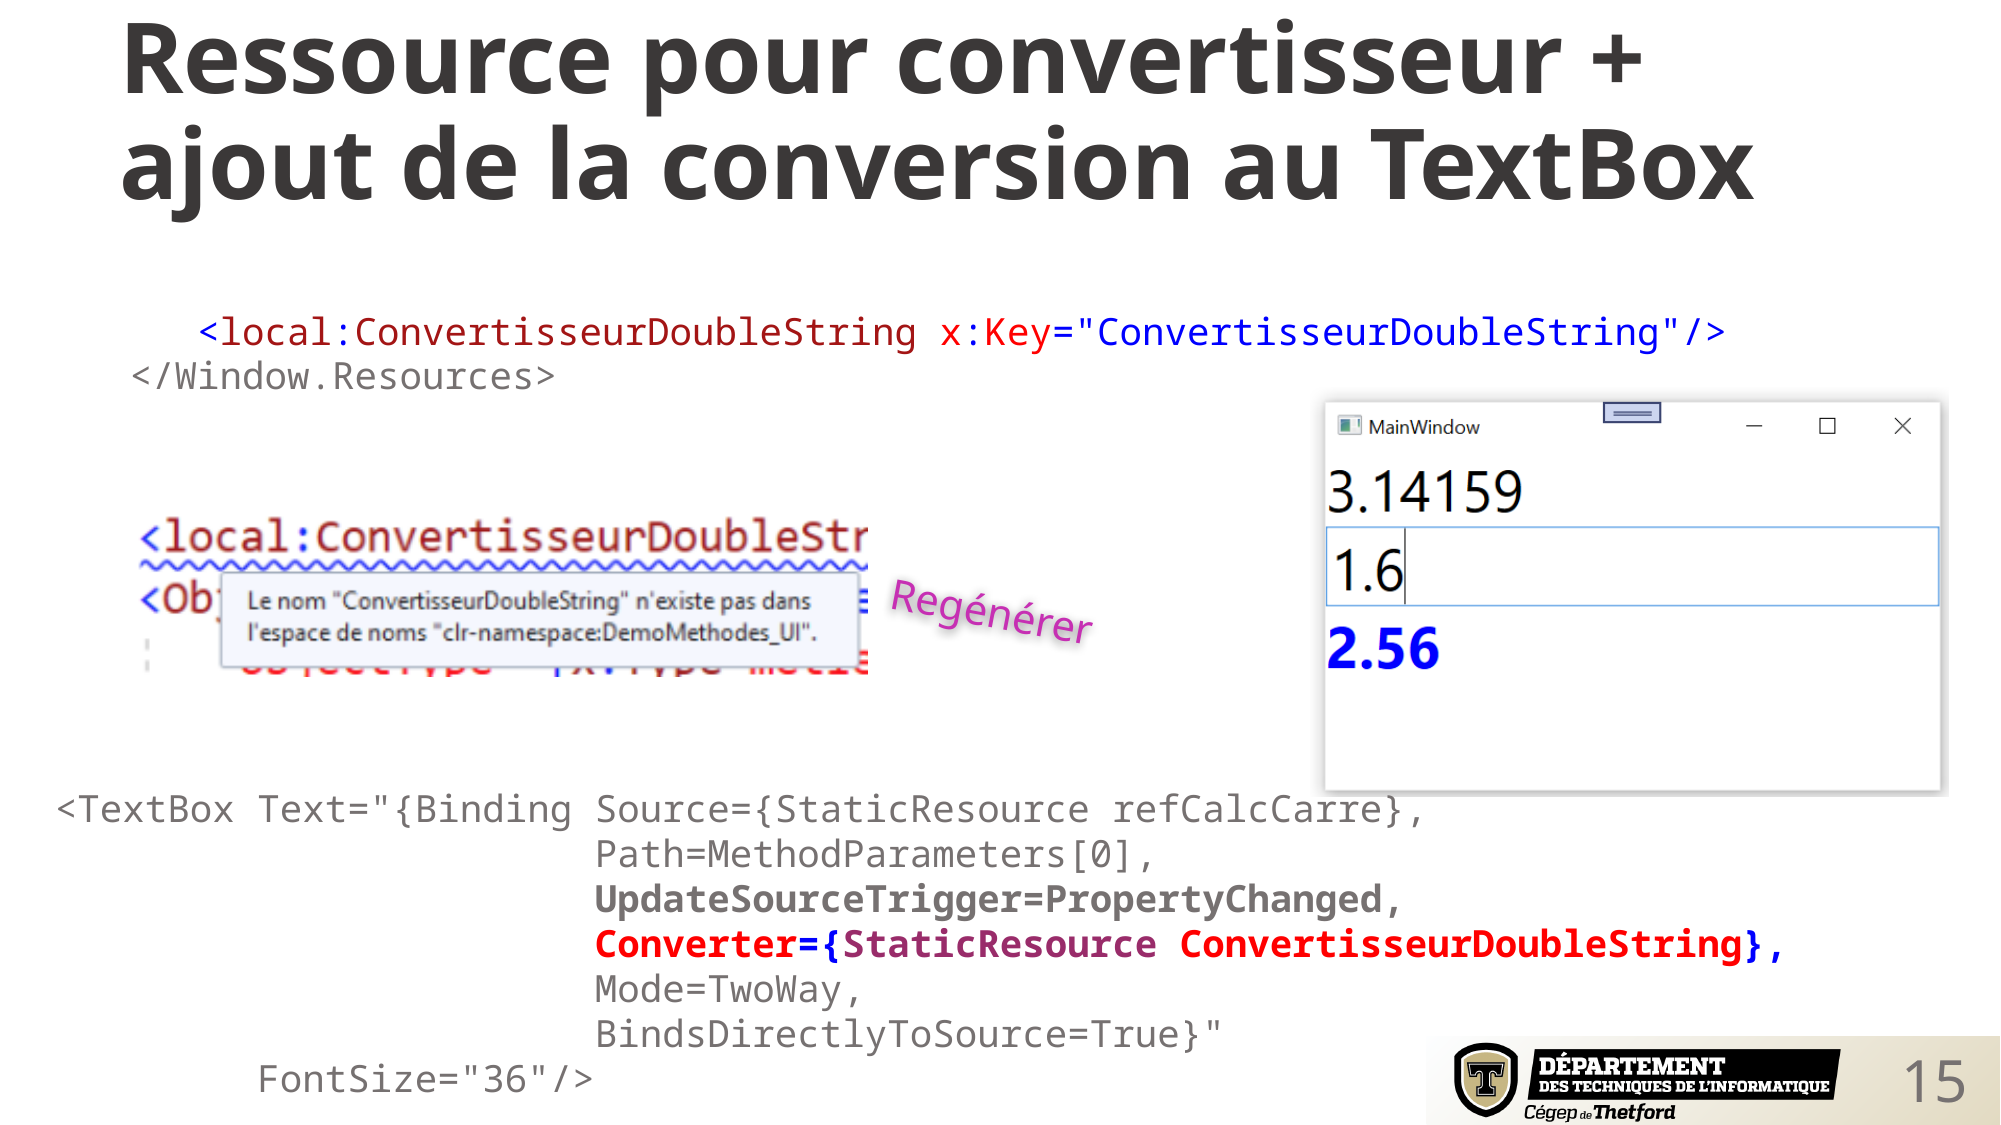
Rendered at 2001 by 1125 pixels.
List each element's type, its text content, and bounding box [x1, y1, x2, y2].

picture [1310, 387, 1949, 797]
text_box Regénérer [876, 557, 1218, 686]
text_box <TextBox Text="{Binding Source={StaticResource refCalcCarre}, Path=MethodParameters[0], UpdateSourceTrigger=PropertyChanged, Converter={StaticResource ConvertisseurDoubleString}, Mode=TwoWay, BindsDirectlyToSource=True}" FontSize="36"/> [40, 777, 1817, 1108]
title Ressource pour convertisseur + ajout de la conversion au TextBox [104, 0, 2000, 230]
picture [1426, 1036, 1870, 1125]
picture [127, 507, 868, 677]
text_box <local:ConvertisseurDoubleString x:Key="ConvertisseurDoubleString"/> </Window.Resources> [92, 300, 1908, 405]
